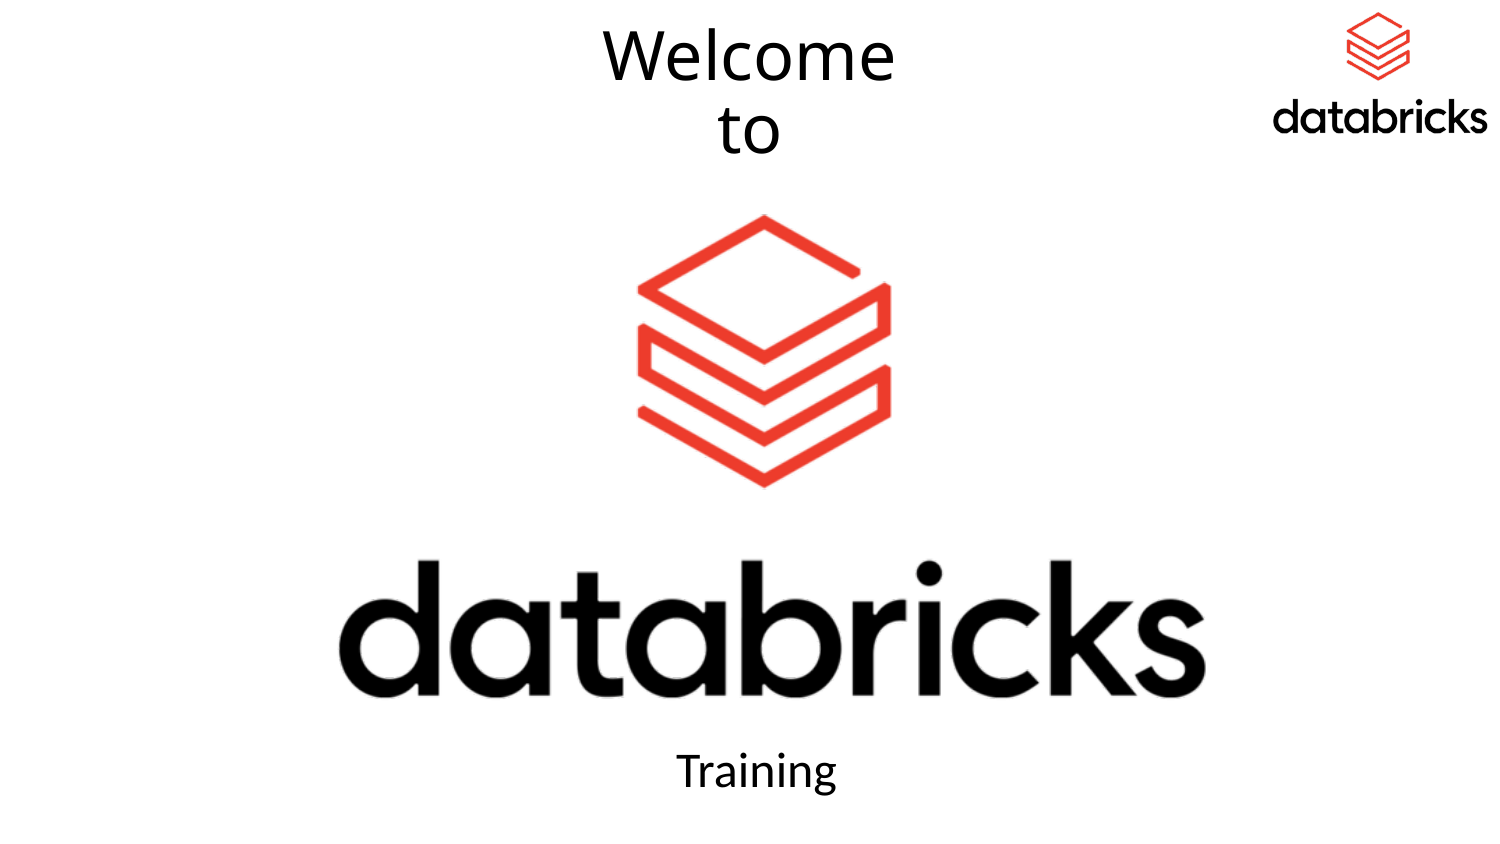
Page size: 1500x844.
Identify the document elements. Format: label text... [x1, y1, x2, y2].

text_box Training [661, 749, 863, 806]
picture [266, 163, 1259, 749]
title Welcome to [103, 13, 1397, 177]
picture [1255, 0, 1500, 146]
